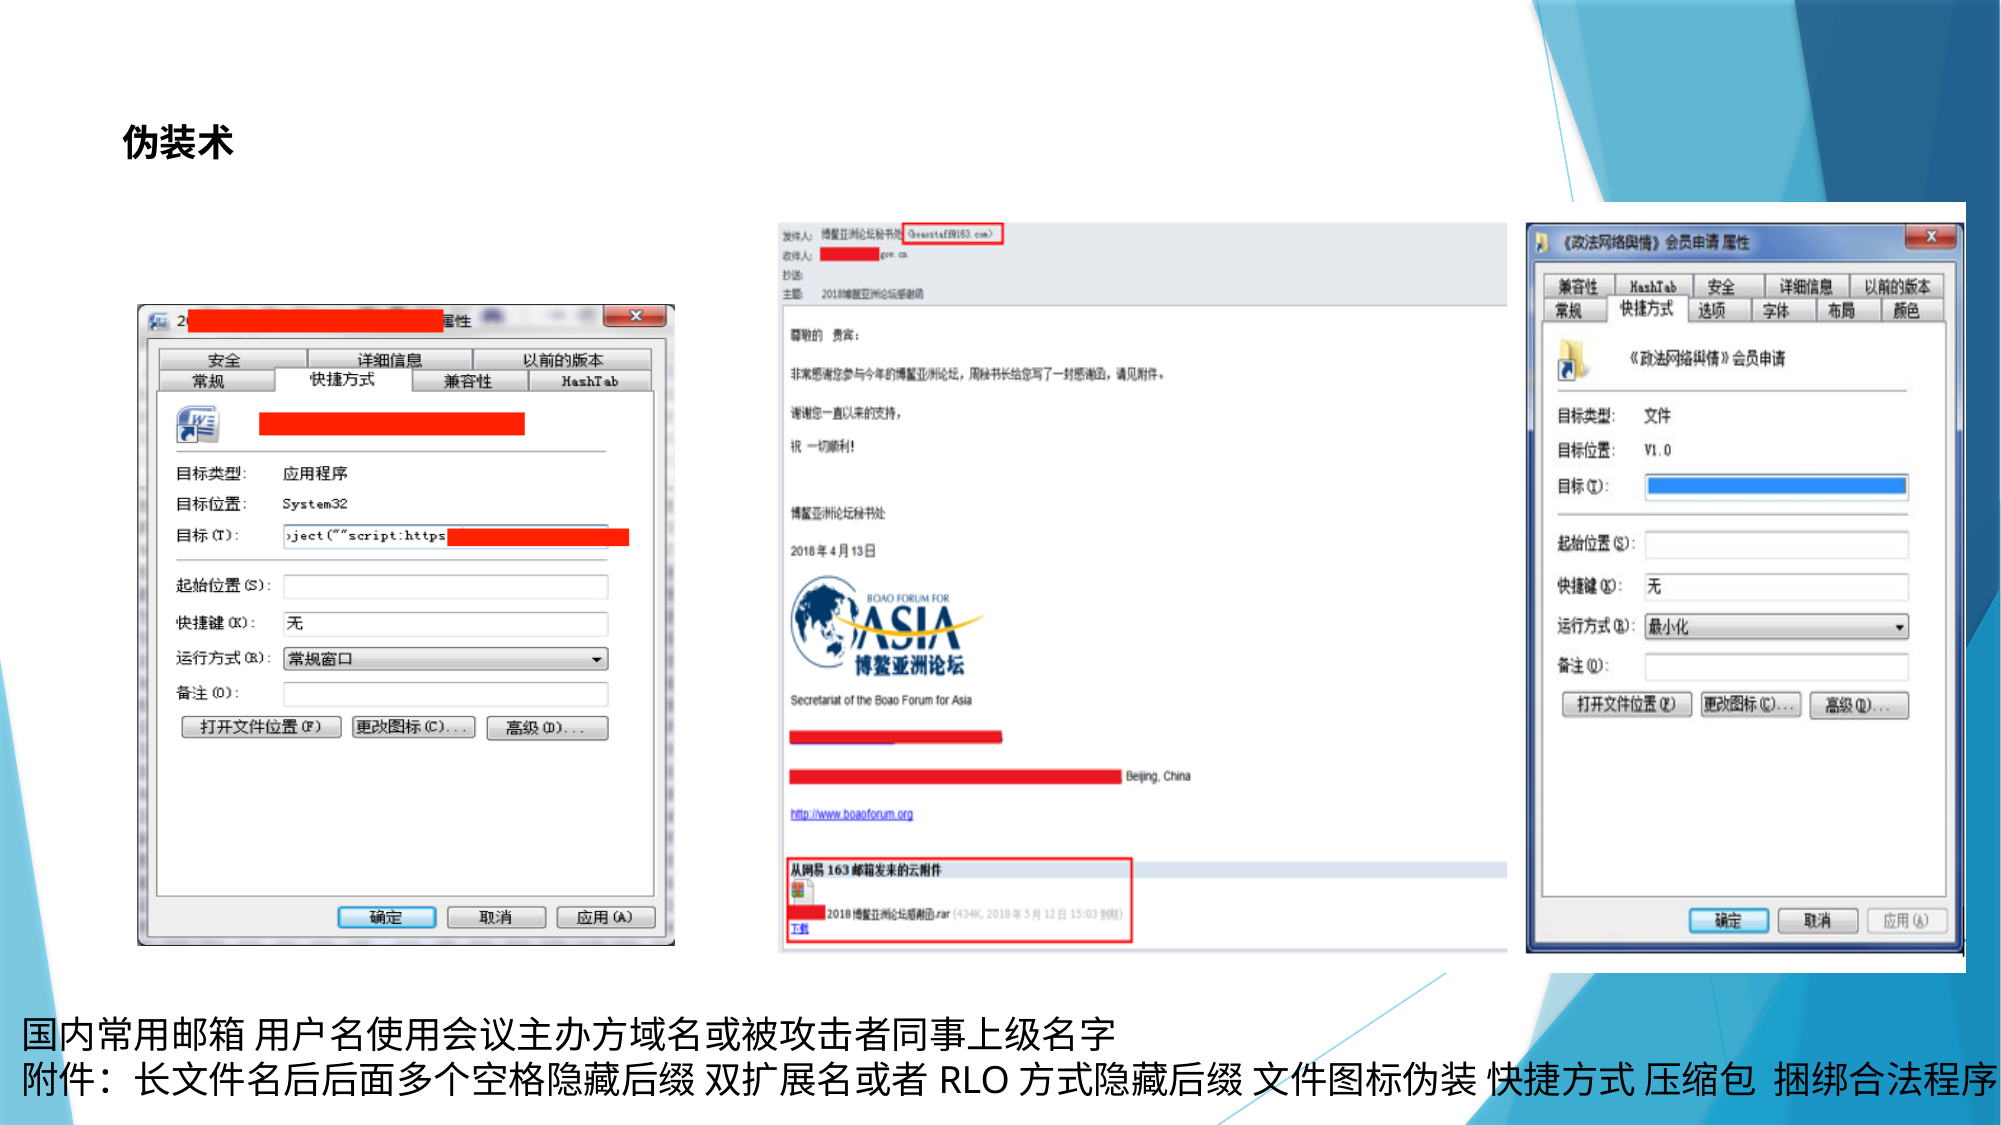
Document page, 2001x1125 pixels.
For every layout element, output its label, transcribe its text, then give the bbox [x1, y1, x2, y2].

text_box 国内常用邮箱 用户名使用会议主办方域名或被攻击者同事上级名字 附件：长文件名后后面多个空格隐藏后缀 双扩展名或者RLO方式隐藏后缀 文件图标伪装 快捷方式 压缩包 捆绑合法程序 [6, 1003, 2000, 1125]
picture [135, 304, 676, 947]
text_box 伪装术 [107, 111, 250, 172]
picture [767, 201, 1967, 974]
